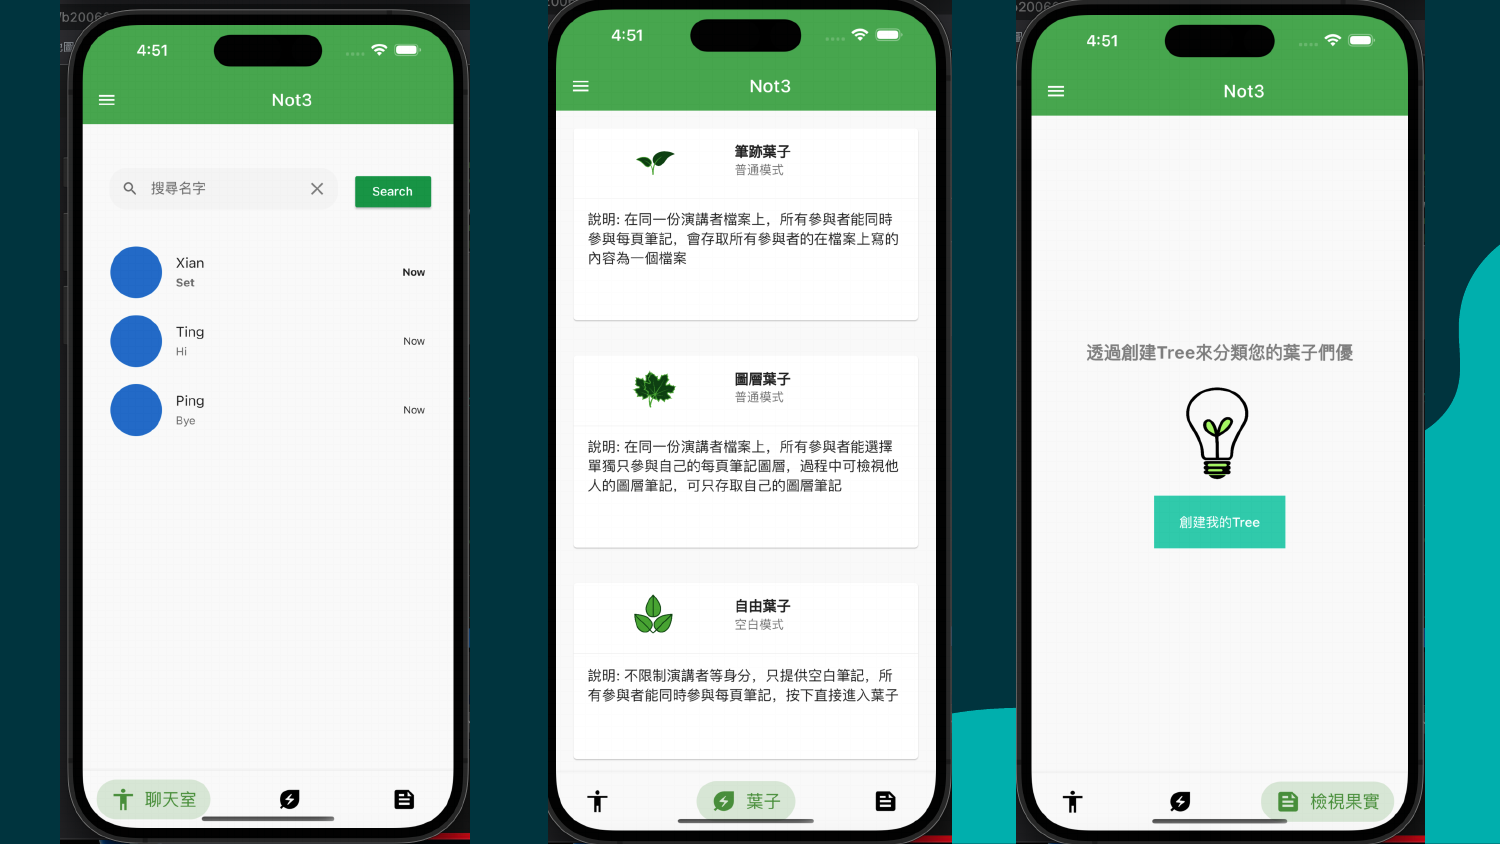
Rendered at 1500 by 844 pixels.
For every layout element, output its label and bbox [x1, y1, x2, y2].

picture [548, 0, 952, 844]
picture [59, 0, 470, 844]
picture [1015, 0, 1425, 844]
